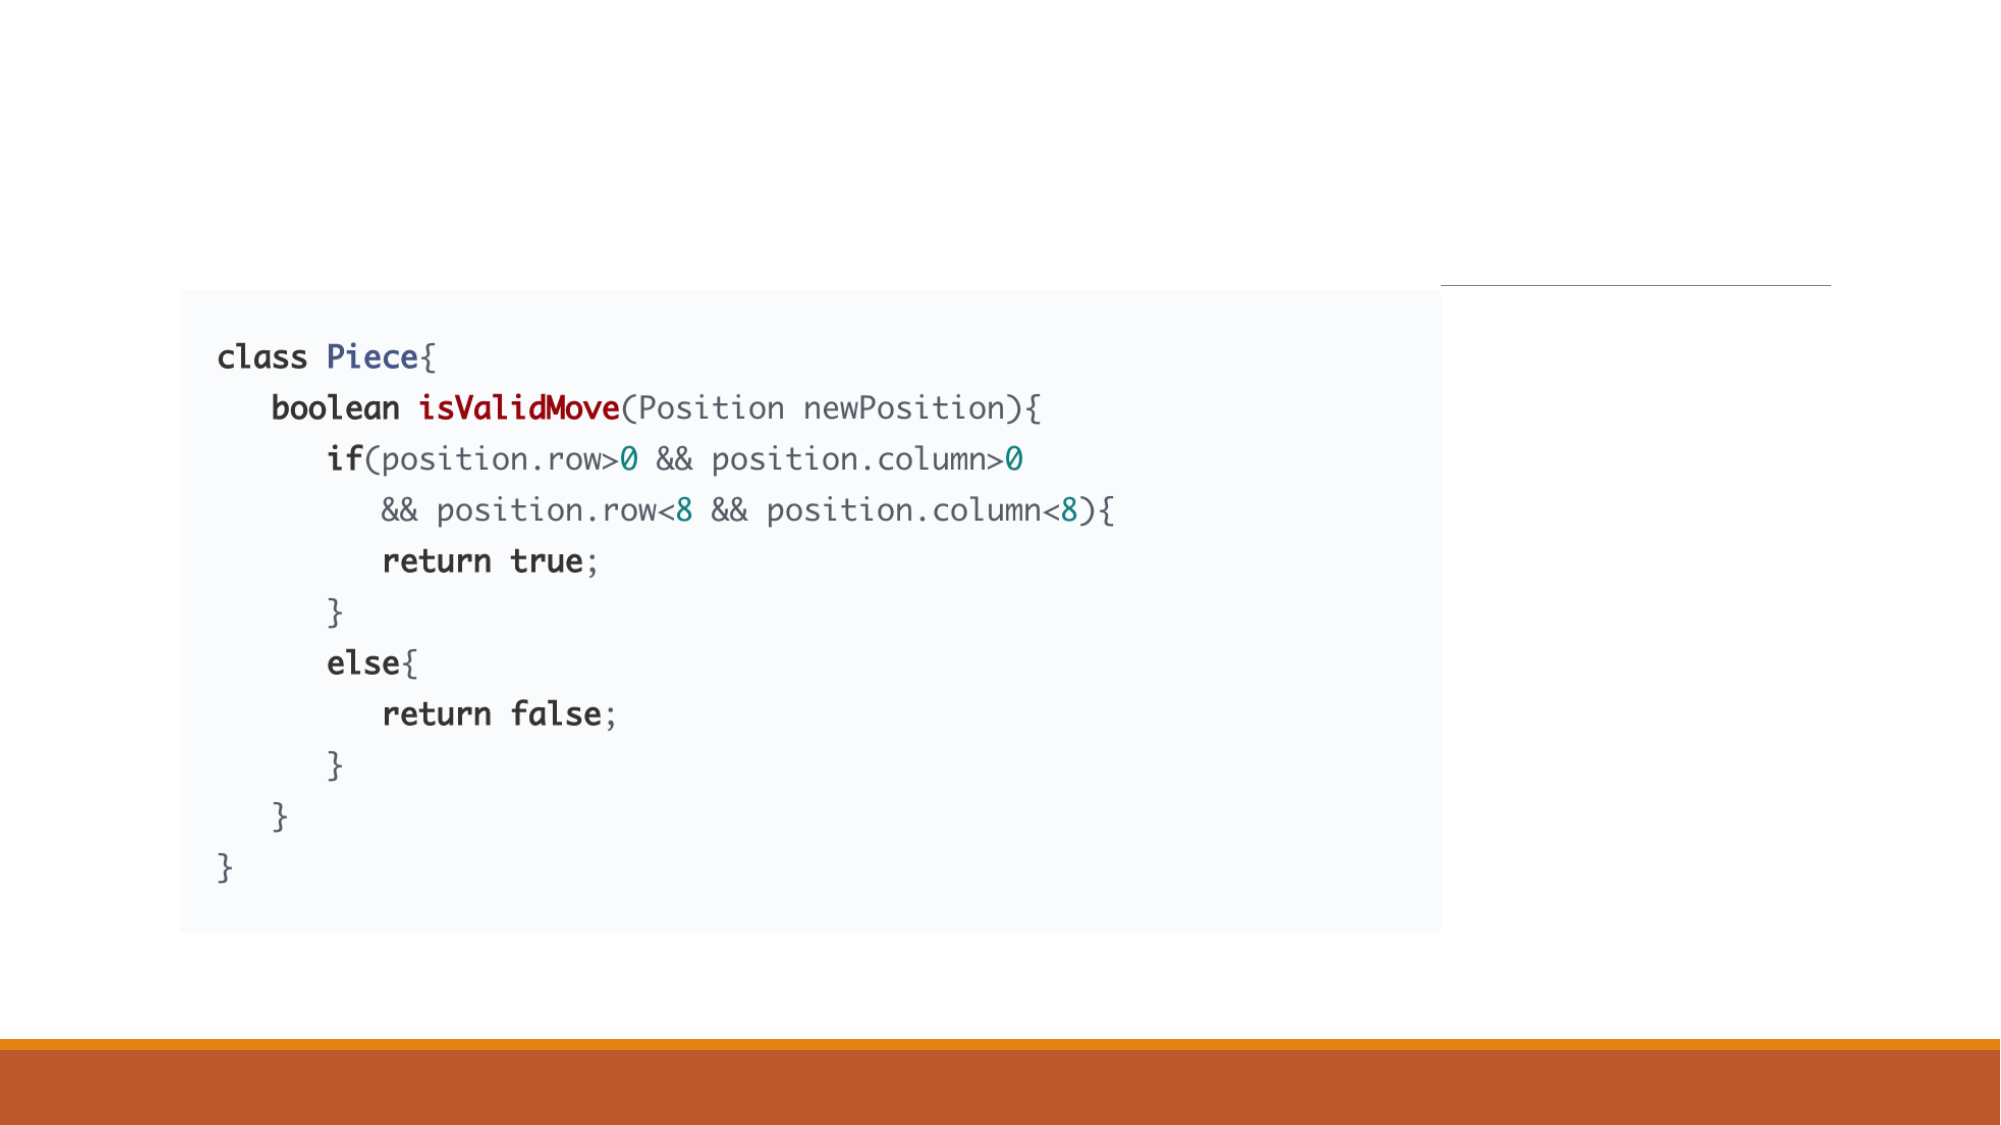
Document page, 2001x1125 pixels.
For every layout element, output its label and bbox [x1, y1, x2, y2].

list [179, 284, 1442, 946]
